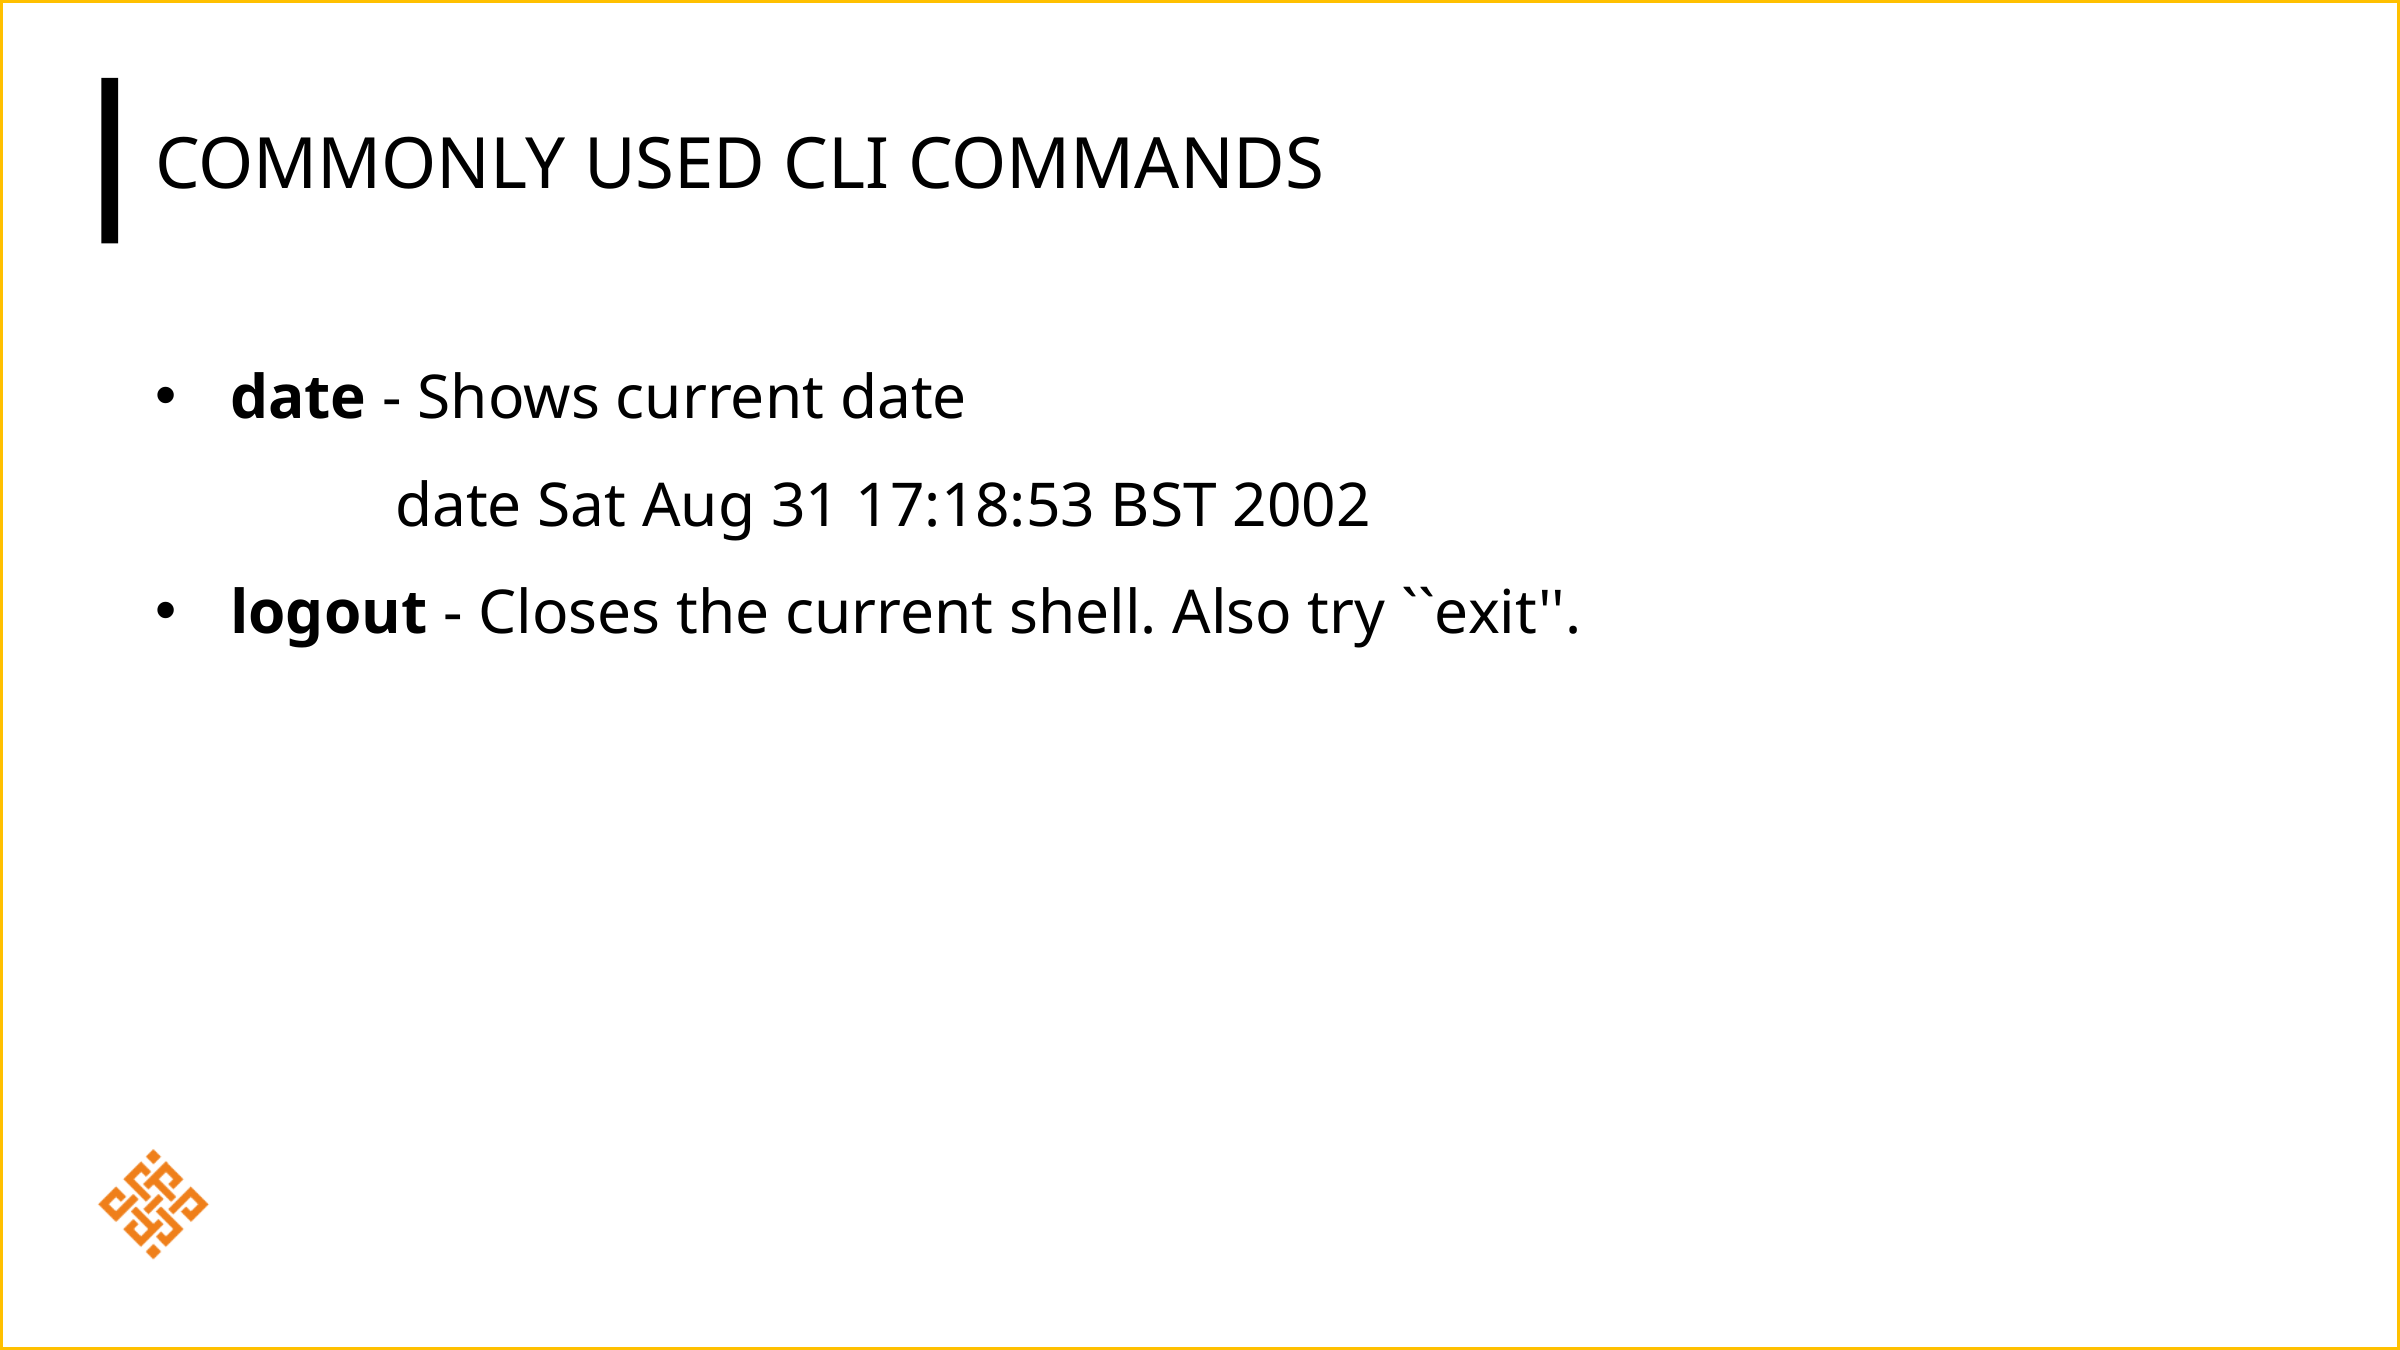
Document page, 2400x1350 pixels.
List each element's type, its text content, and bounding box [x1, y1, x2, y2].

title Commonly Used CLI Commands [136, 77, 1850, 243]
picture [75, 1058, 235, 1350]
list date - Shows current date date Sat Aug 31 17:18:53 BST 2002 logout - Closes the current shell. Also try ``exit''. [136, 349, 2264, 725]
